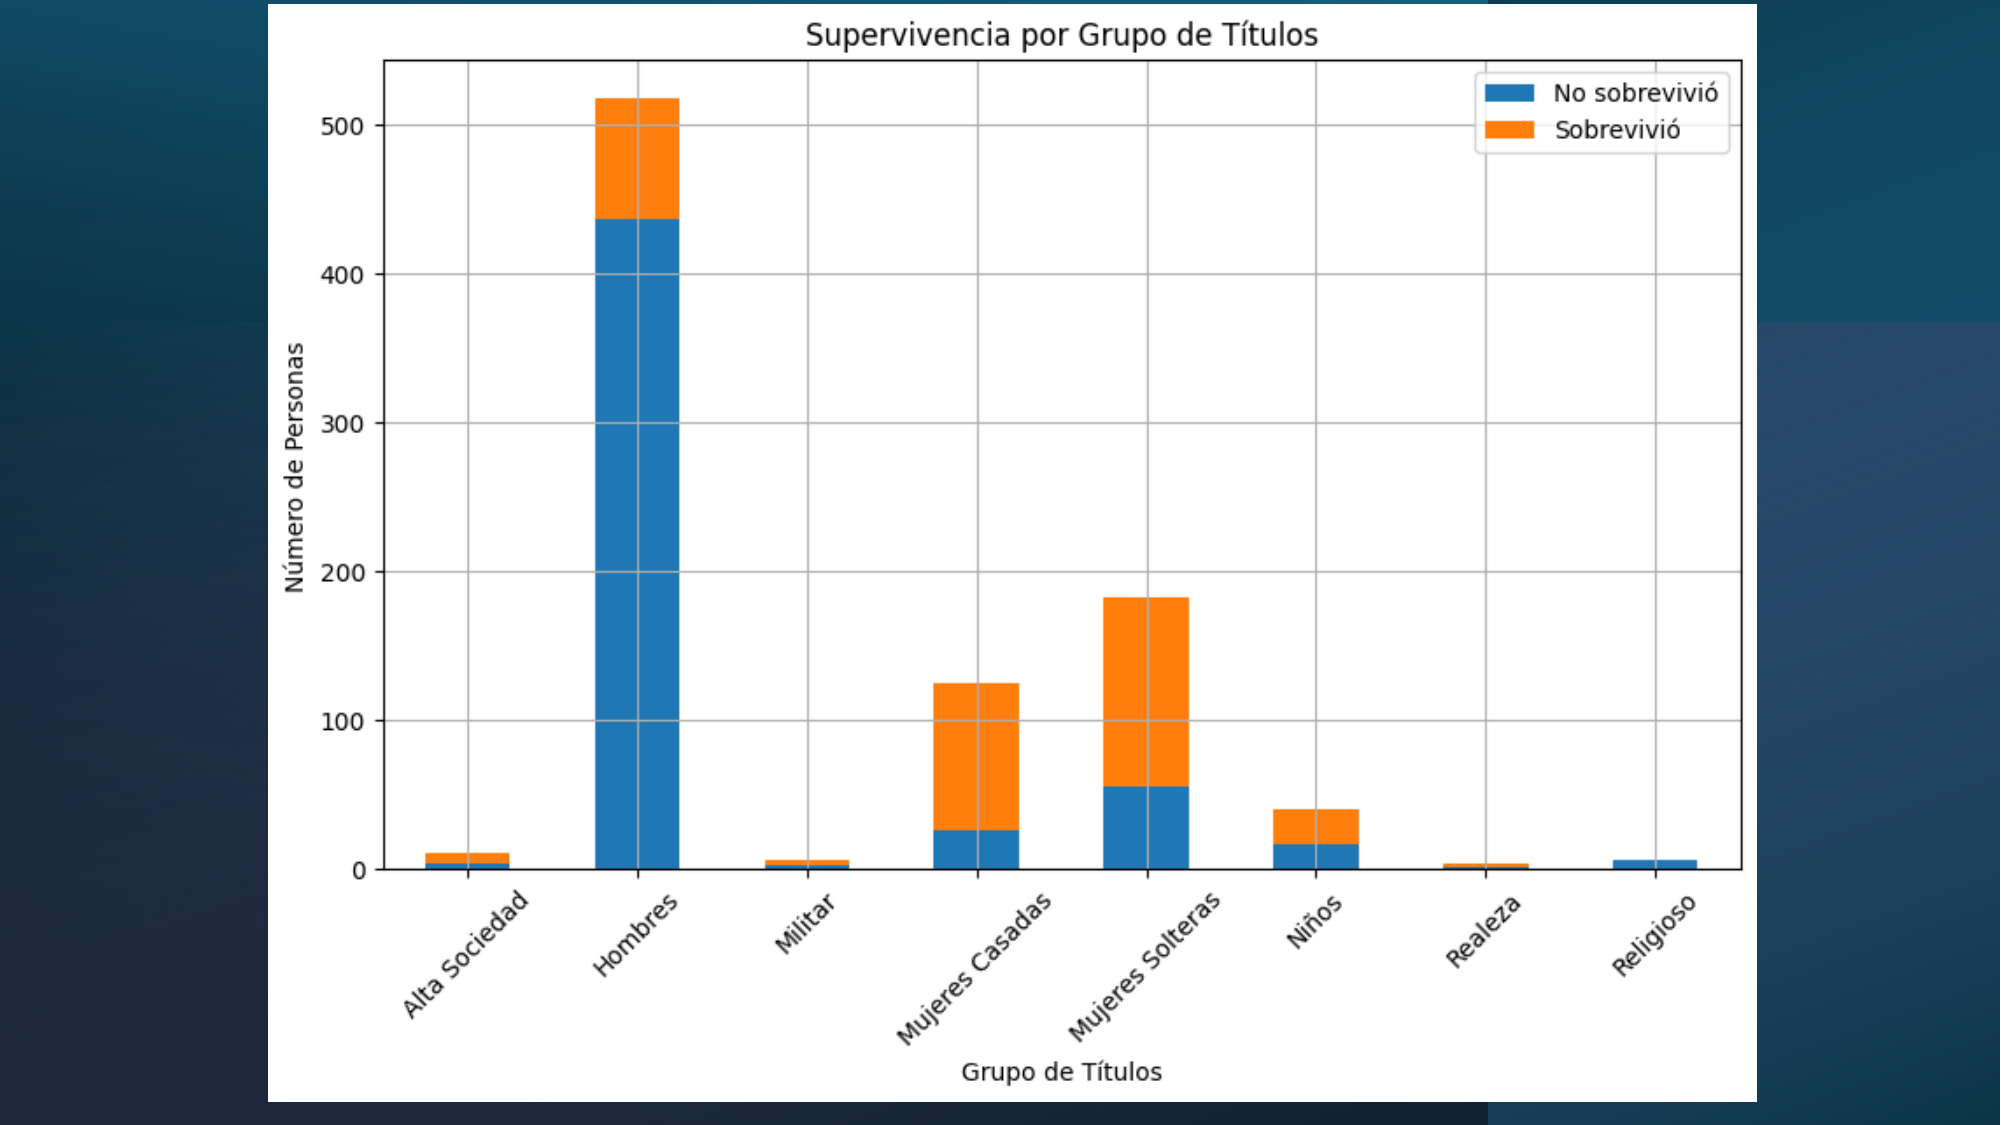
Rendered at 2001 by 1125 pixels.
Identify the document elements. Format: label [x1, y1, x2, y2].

text_box [0, 0, 1489, 321]
text_box [1489, 0, 2000, 321]
text_box [0, 321, 2000, 1125]
picture [268, 3, 1758, 1103]
